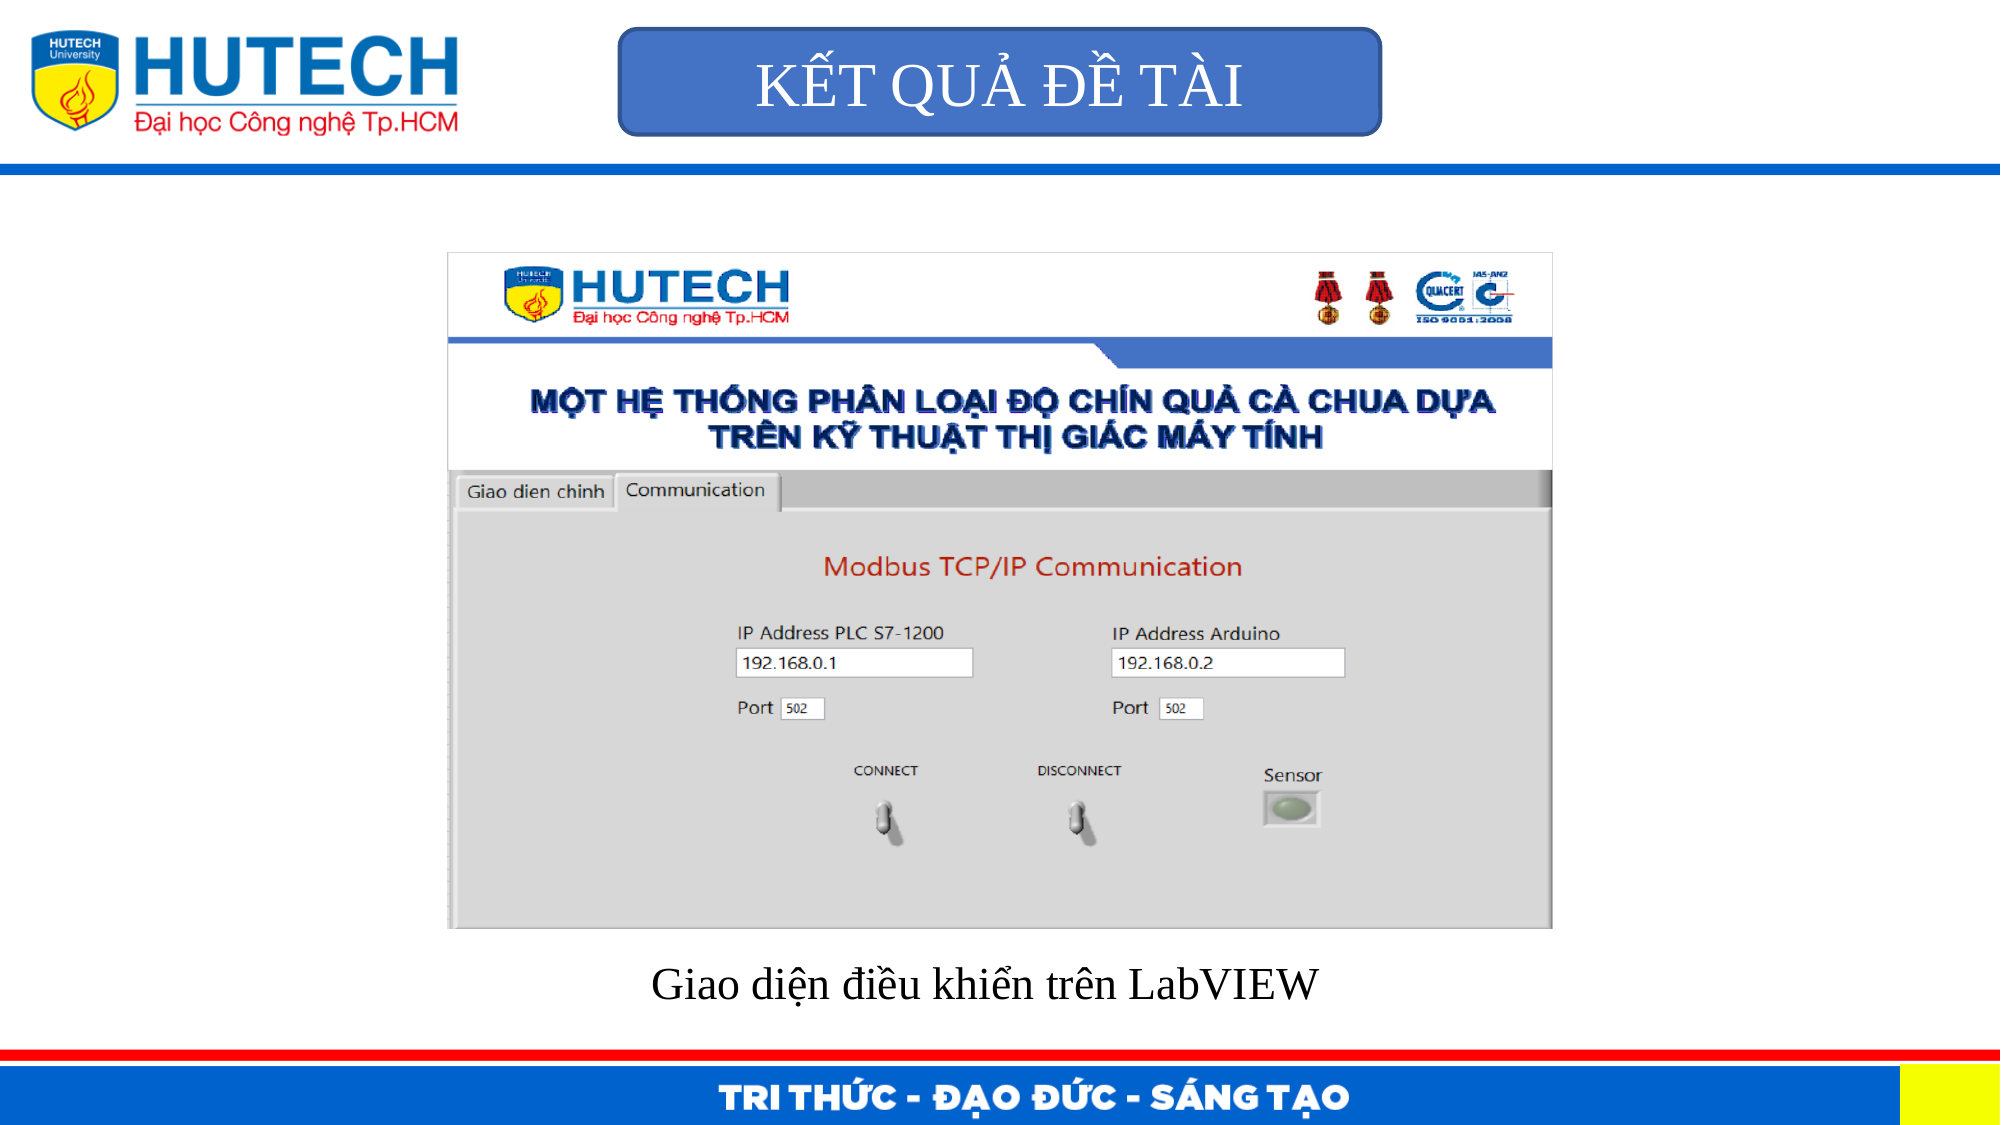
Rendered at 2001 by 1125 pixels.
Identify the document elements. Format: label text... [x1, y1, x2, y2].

picture [0, 0, 2000, 1125]
text_box Giao diện điều khiển trên LabVIEW [617, 946, 1382, 1024]
text_box KẾT QUẢ ĐỀ TÀI [617, 26, 1383, 137]
